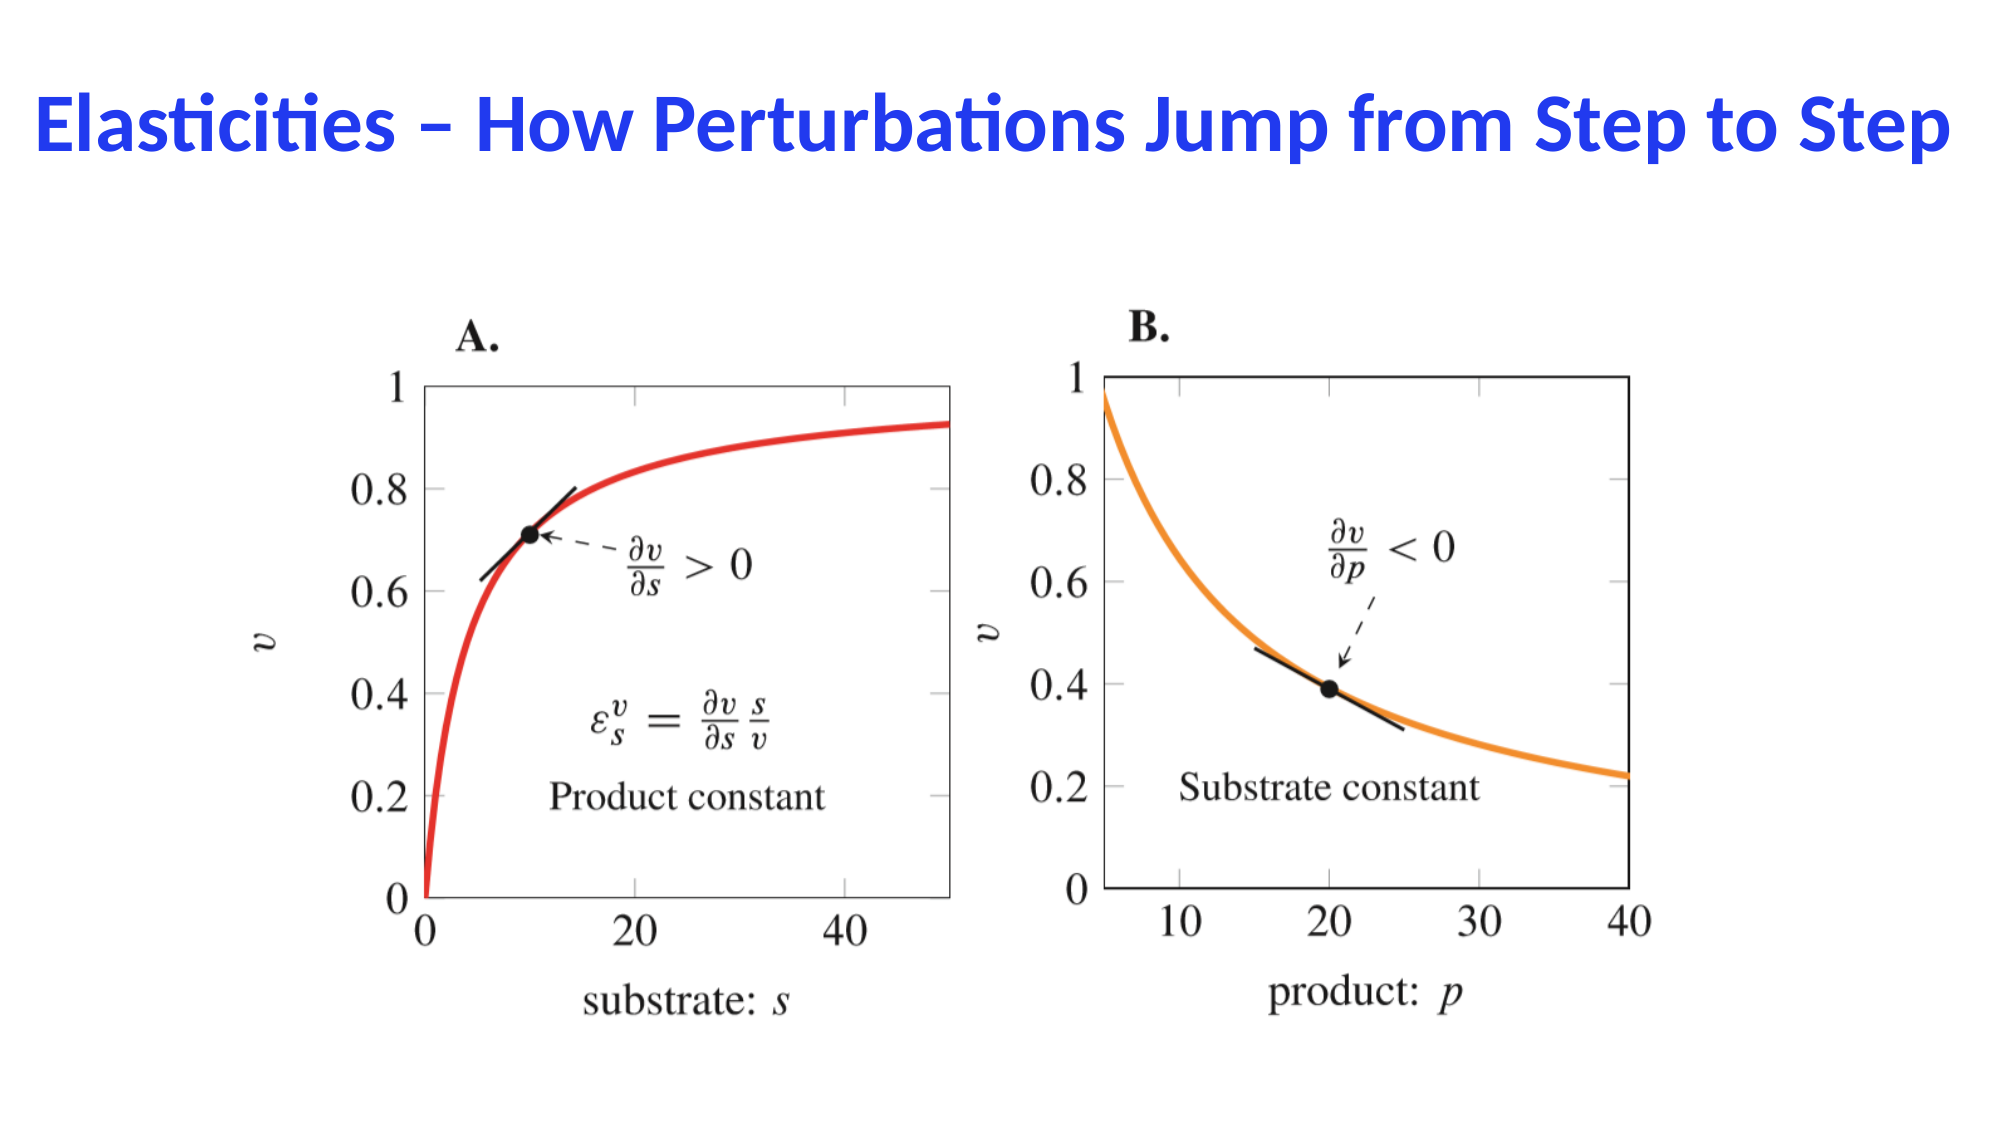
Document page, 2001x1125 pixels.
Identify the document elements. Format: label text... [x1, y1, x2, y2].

title Elasticities – How Perturbations Jump from Step to Step [19, 59, 1978, 190]
picture [198, 265, 1776, 1050]
